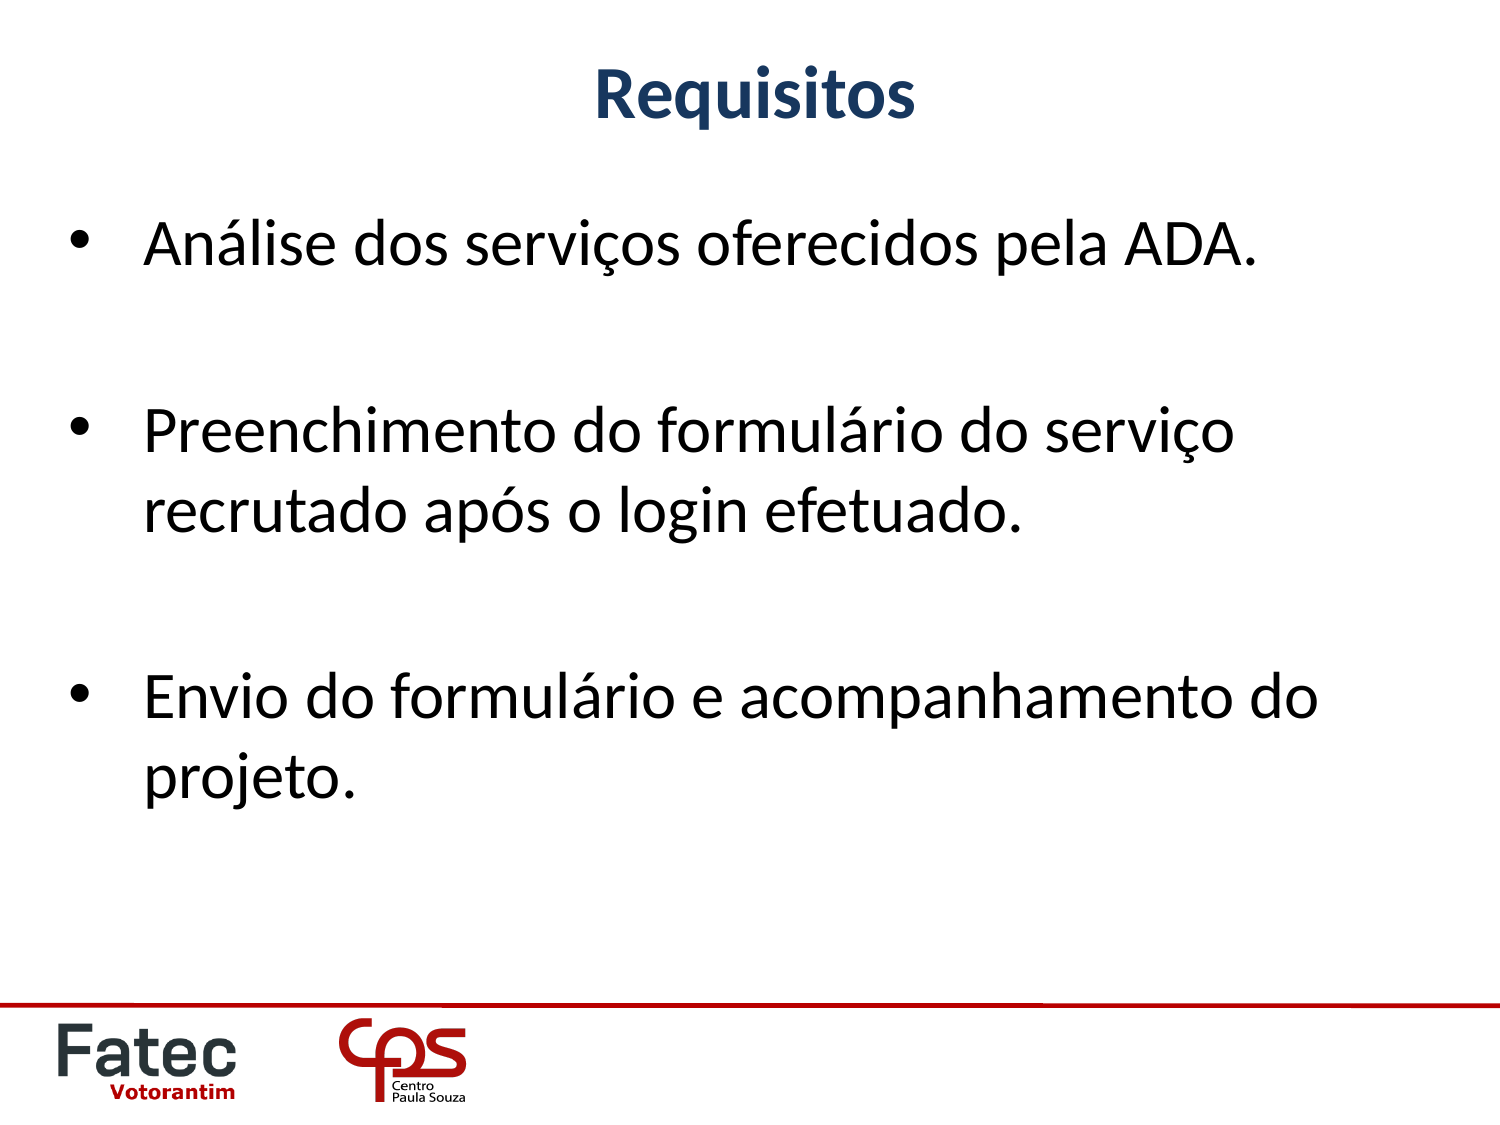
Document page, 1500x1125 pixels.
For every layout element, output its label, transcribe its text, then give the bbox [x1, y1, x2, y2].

picture [336, 1015, 468, 1104]
title Requisitos [53, 30, 1459, 147]
picture [45, 1012, 246, 1107]
list Análise dos serviços oferecidos pela ADA. Preenchimento do formulário do serviço recrutado após o login efetuado. Envio do formulário e acompanhamento do projeto. [53, 191, 1459, 996]
